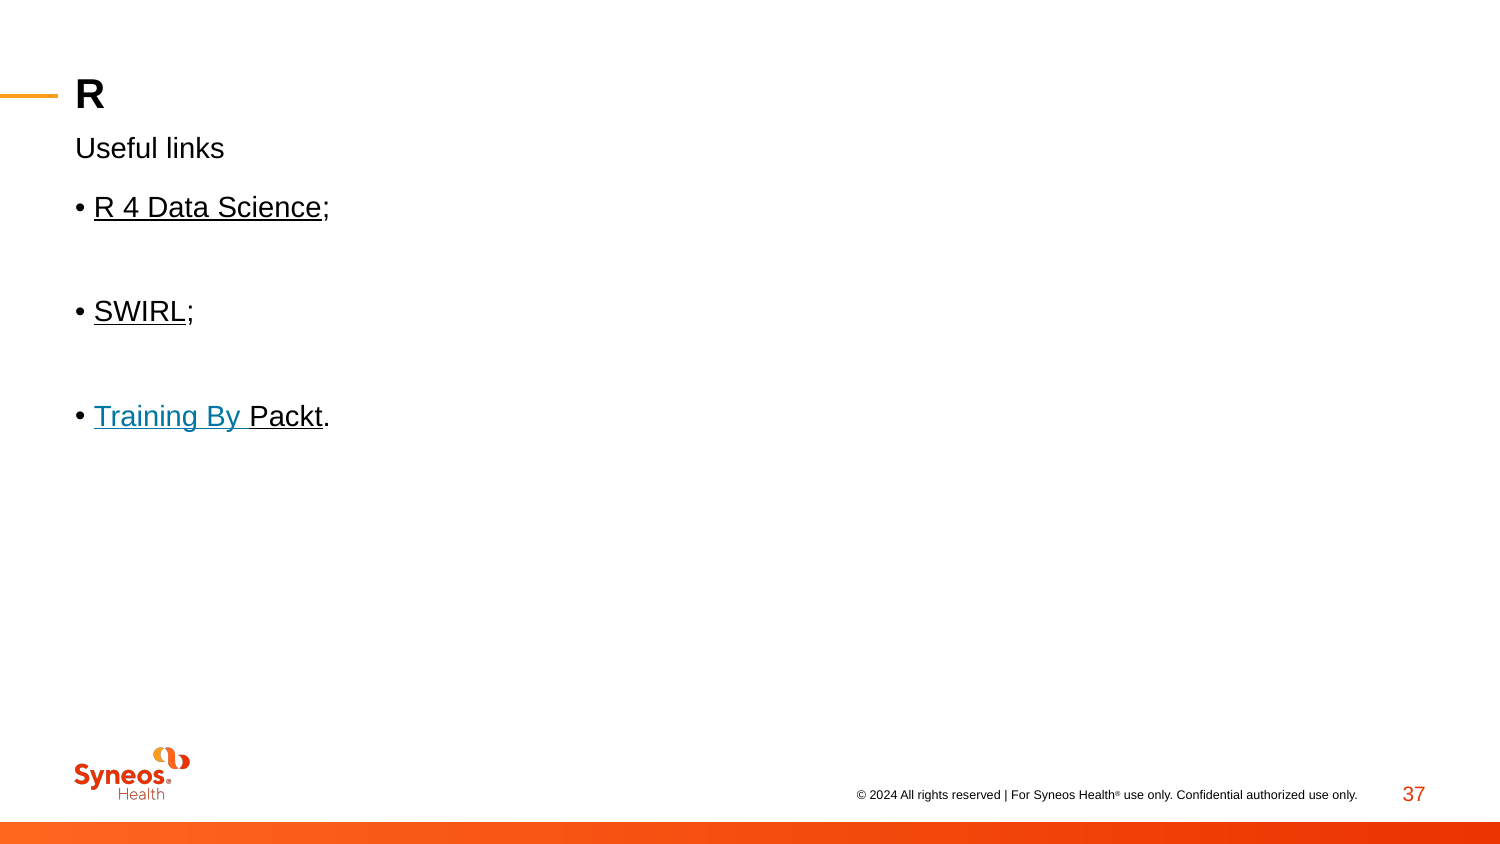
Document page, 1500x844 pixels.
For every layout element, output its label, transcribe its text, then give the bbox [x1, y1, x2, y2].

list Useful links [75, 124, 1425, 163]
picture [70, 743, 194, 804]
title R [75, 58, 1425, 118]
list R 4 Data Science; SWIRL; Training By Packt. [75, 191, 1425, 710]
